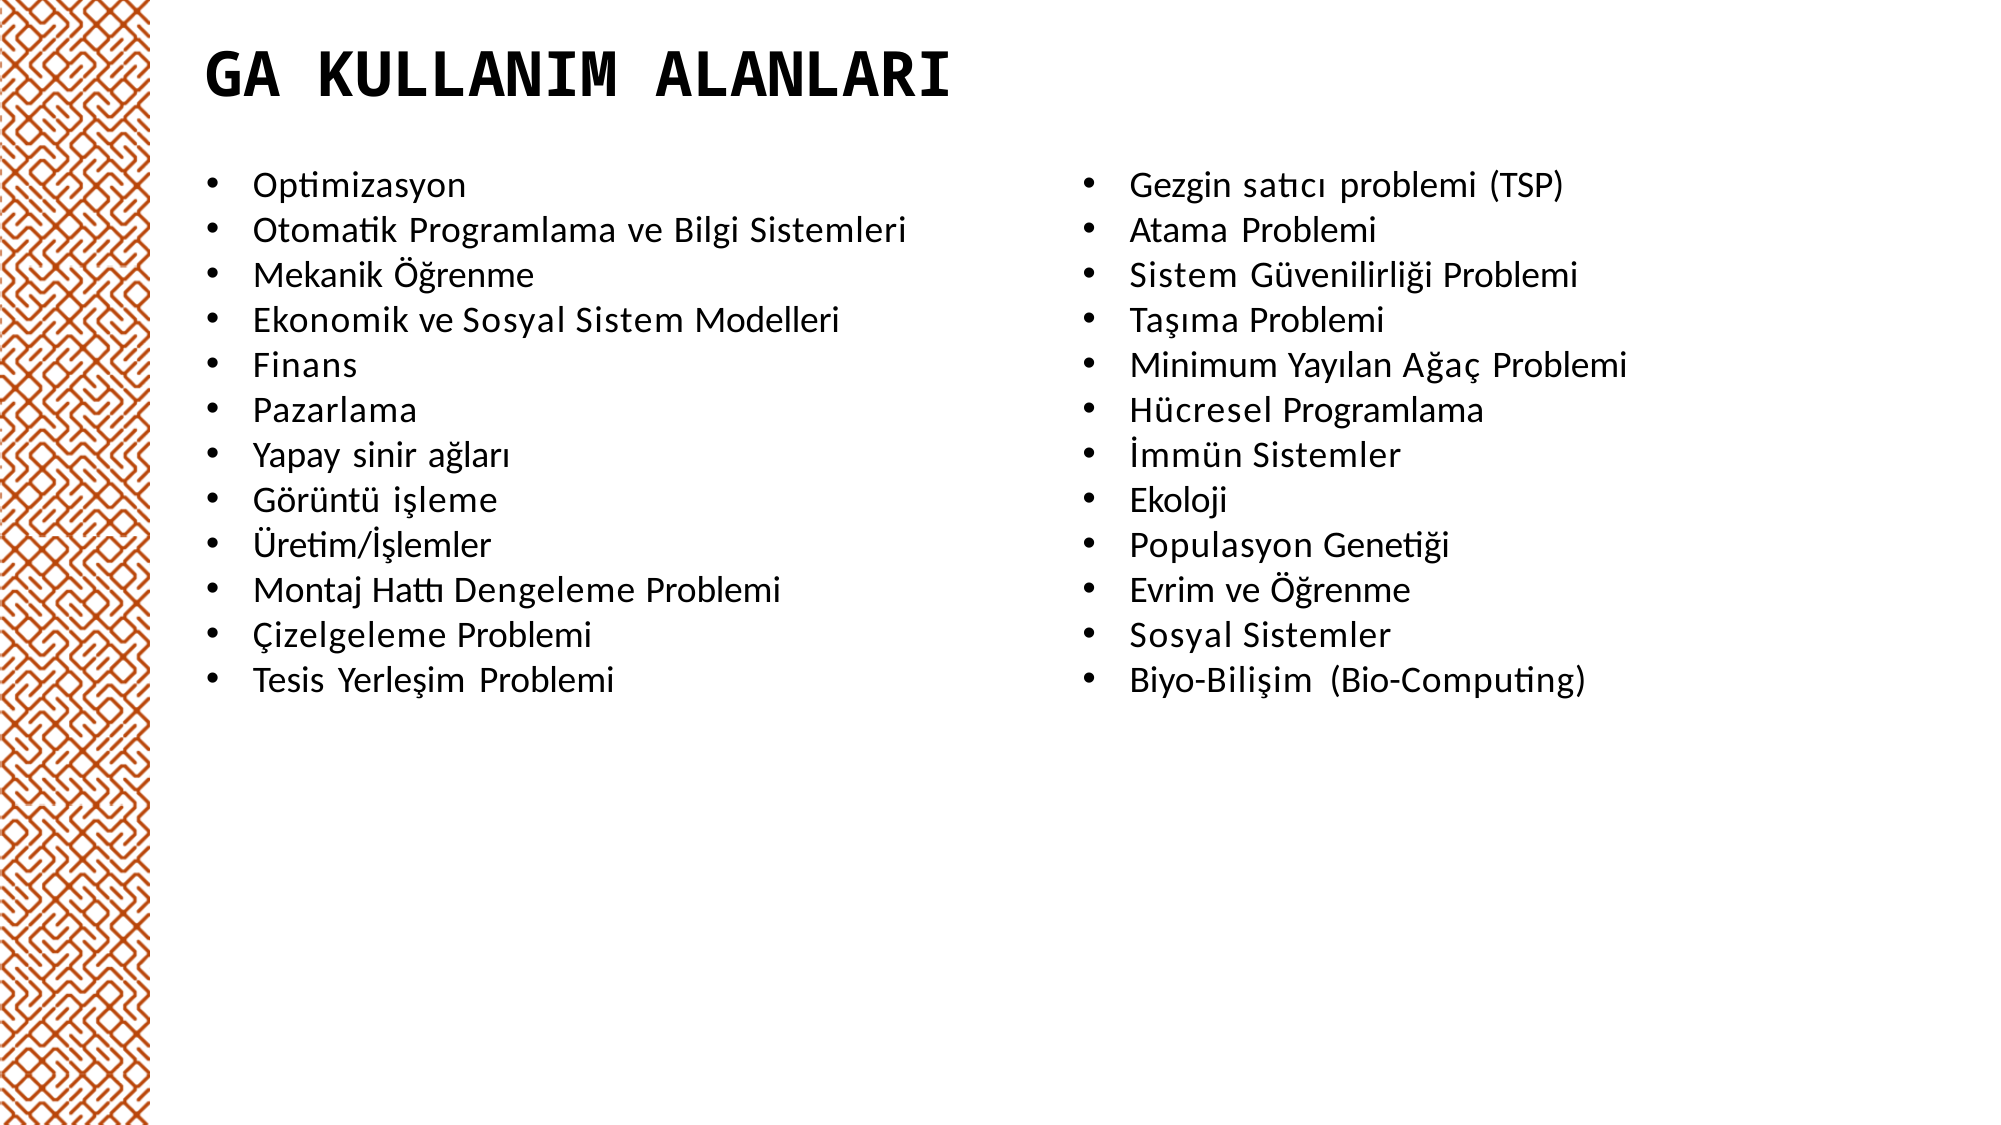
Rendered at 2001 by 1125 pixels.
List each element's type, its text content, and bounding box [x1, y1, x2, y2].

picture [0, 0, 150, 1125]
text_box Optimizasyon Otomatik Programlama ve Bilgi Sistemleri Mekanik Öğrenme Ekonomik ve Sosyal Sistem Modelleri Finans Pazarlama Yapay sinir ağları Görüntü işleme Üretim/İşlemler Montaj Hattı Dengeleme Problemi Çizelgeleme Problemi Tesis Yerleşim Problemi [203, 158, 921, 701]
title GA KULLANIM ALANLARI [154, 32, 1952, 223]
text_box Gezgin satıcı problemi (TSP) Atama Problemi Sistem Güvenilirliği Problemi Taşıma Problemi Minimum Yayılan Ağaç Problemi Hücresel Programlama İmmün Sistemler Ekoloji Populasyon Genetiği Evrim ve Öğrenme Sosyal Sistemler Biyo-Bilişim (Bio-Computing) [1080, 158, 1648, 701]
